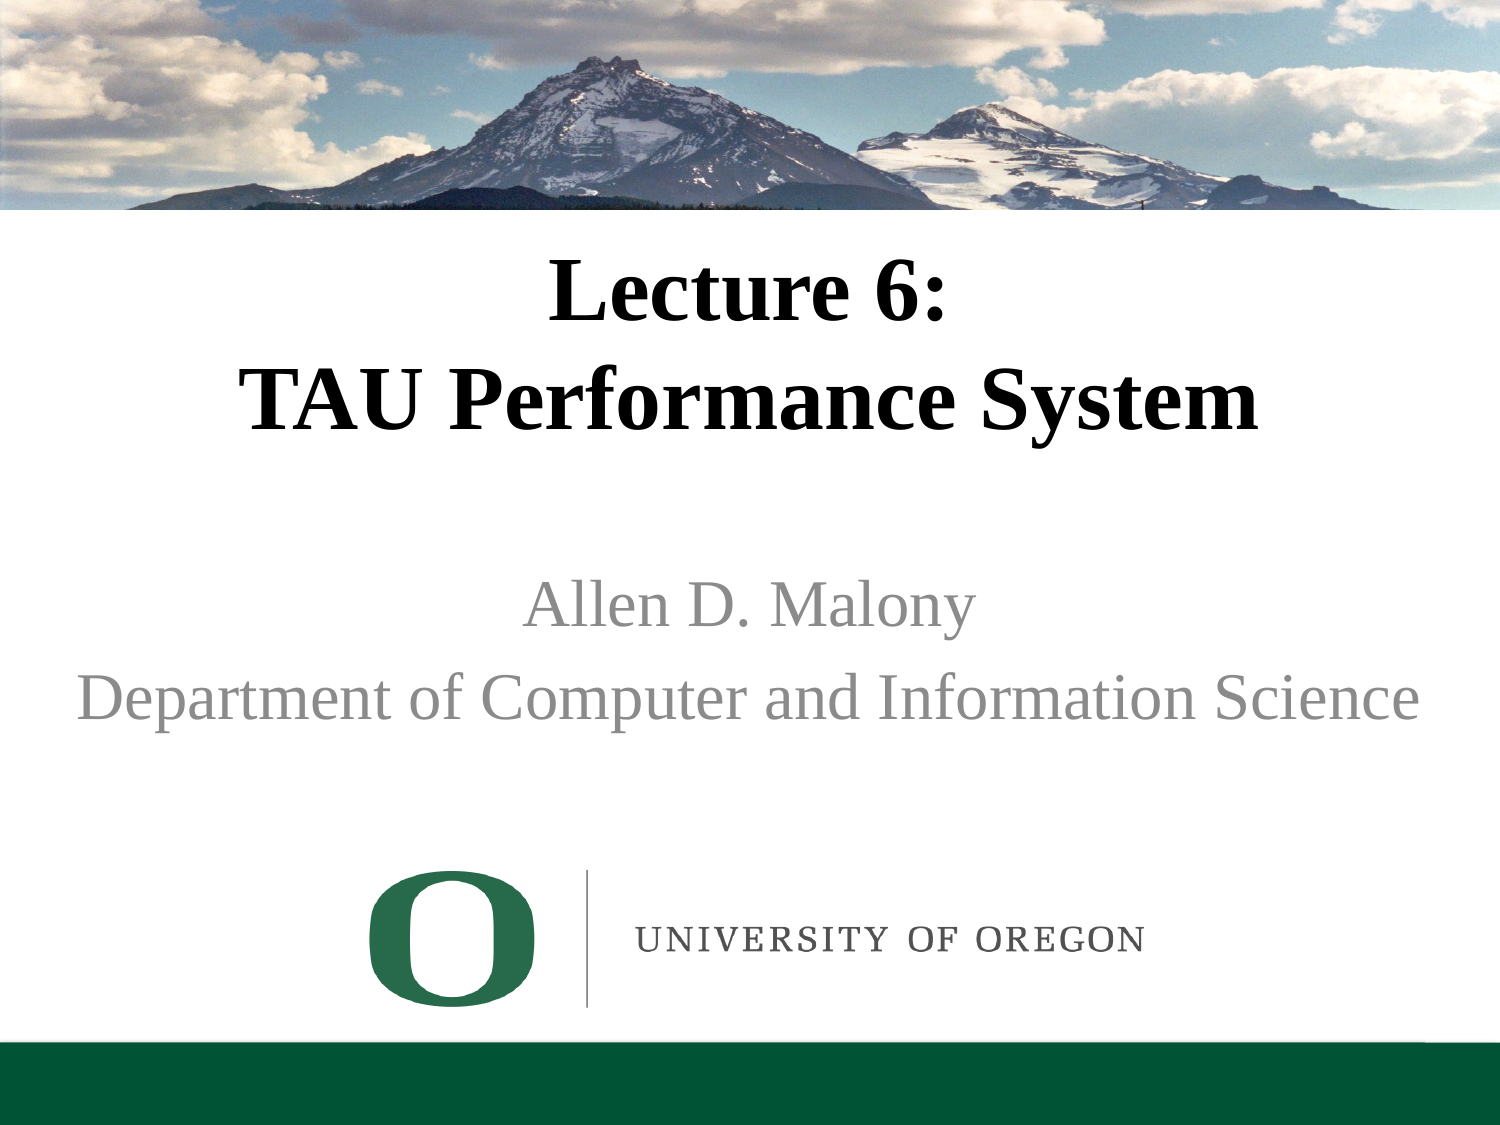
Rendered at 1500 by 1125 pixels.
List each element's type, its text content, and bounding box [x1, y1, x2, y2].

picture [368, 868, 1145, 1008]
title Lecture 6: TAU Performance System [0, 217, 1500, 459]
picture [0, 0, 1500, 210]
subtitle Allen D. Malony Department of Computer and Information Science [0, 552, 1500, 840]
